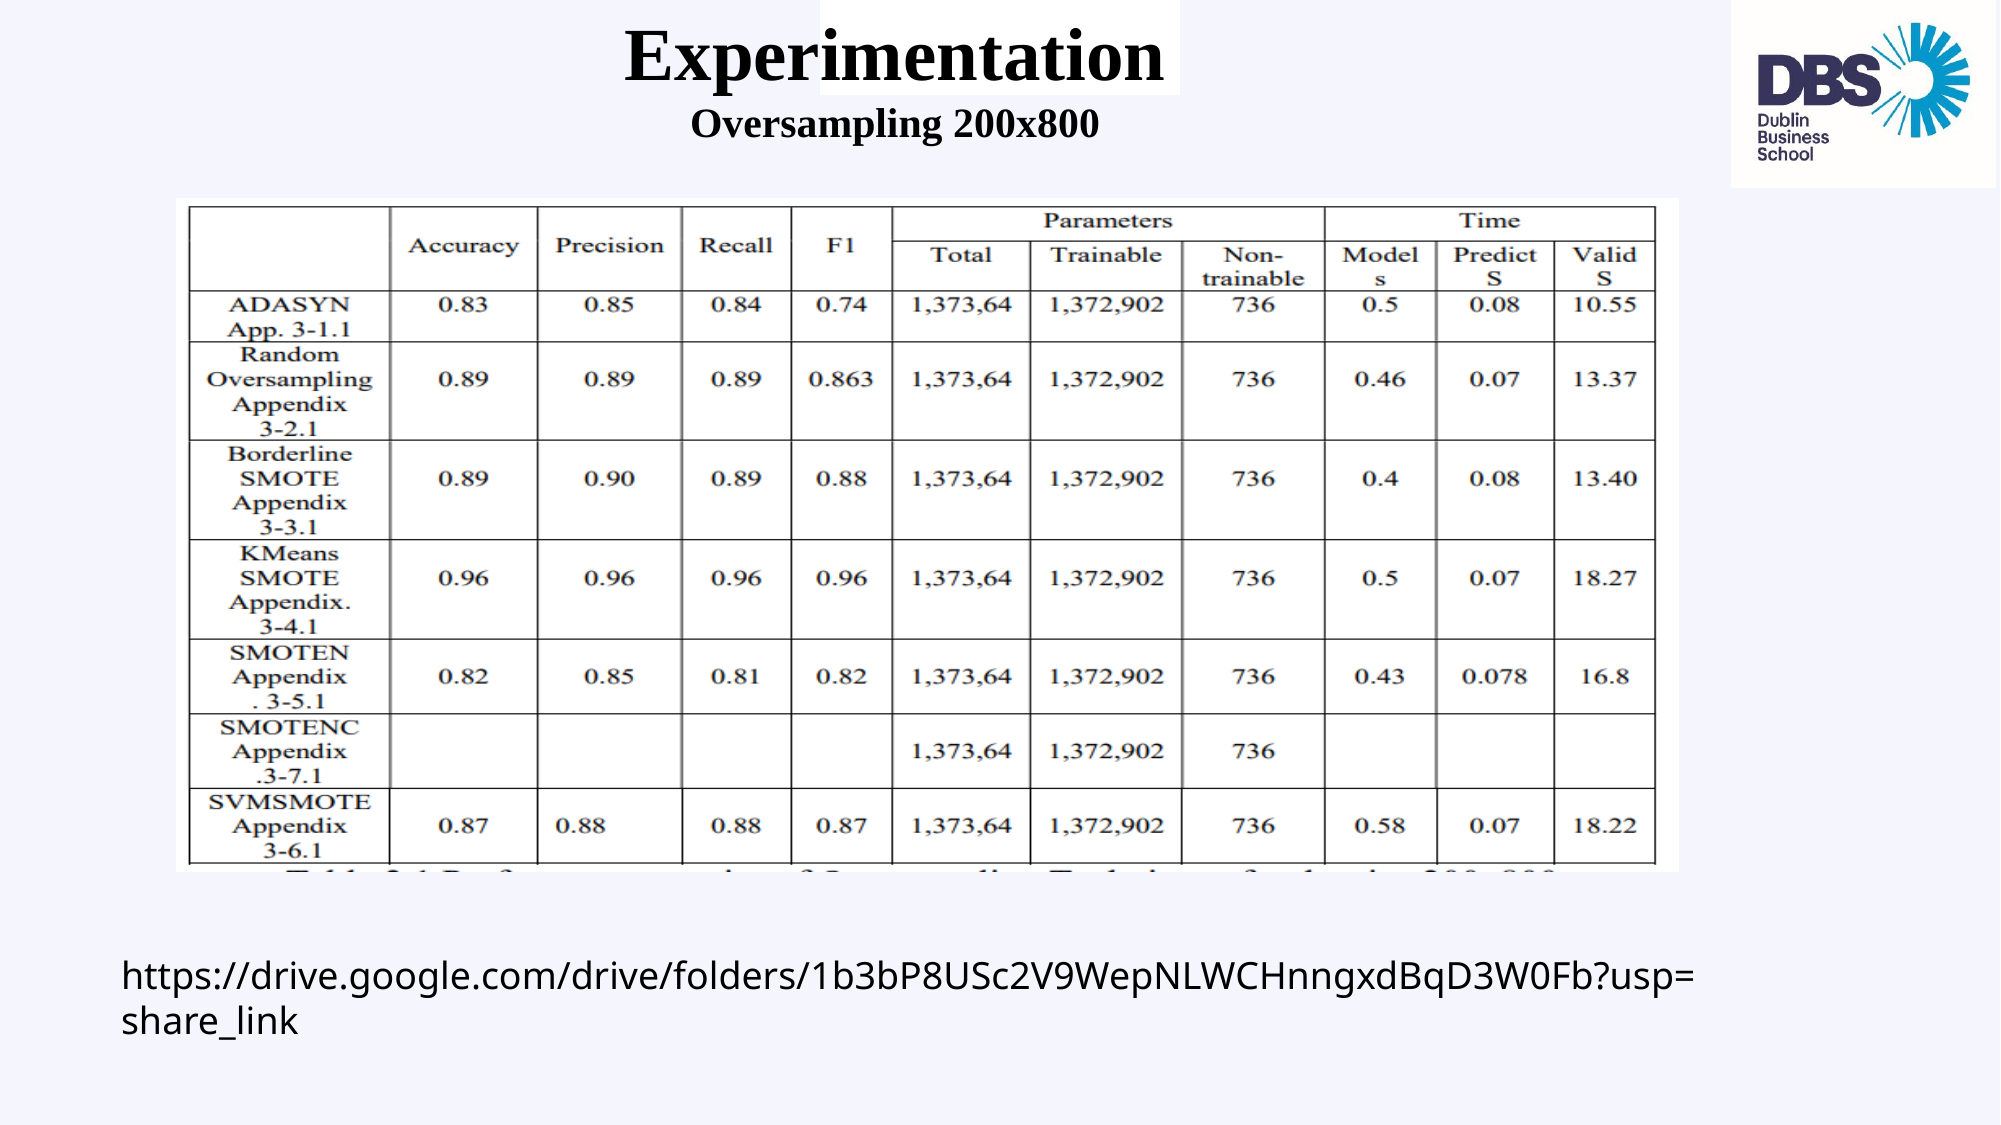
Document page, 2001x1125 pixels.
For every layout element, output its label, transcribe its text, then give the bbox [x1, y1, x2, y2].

text_box Experimentation Oversampling 200x800 [464, 0, 1327, 153]
text_box https://drive.google.com/drive/folders/1b3bP8USc2V9WepNLWCHnngxdBqD3W0Fb?usp= share_link [106, 944, 1764, 1050]
picture [176, 198, 1679, 872]
picture [1731, 0, 1996, 189]
